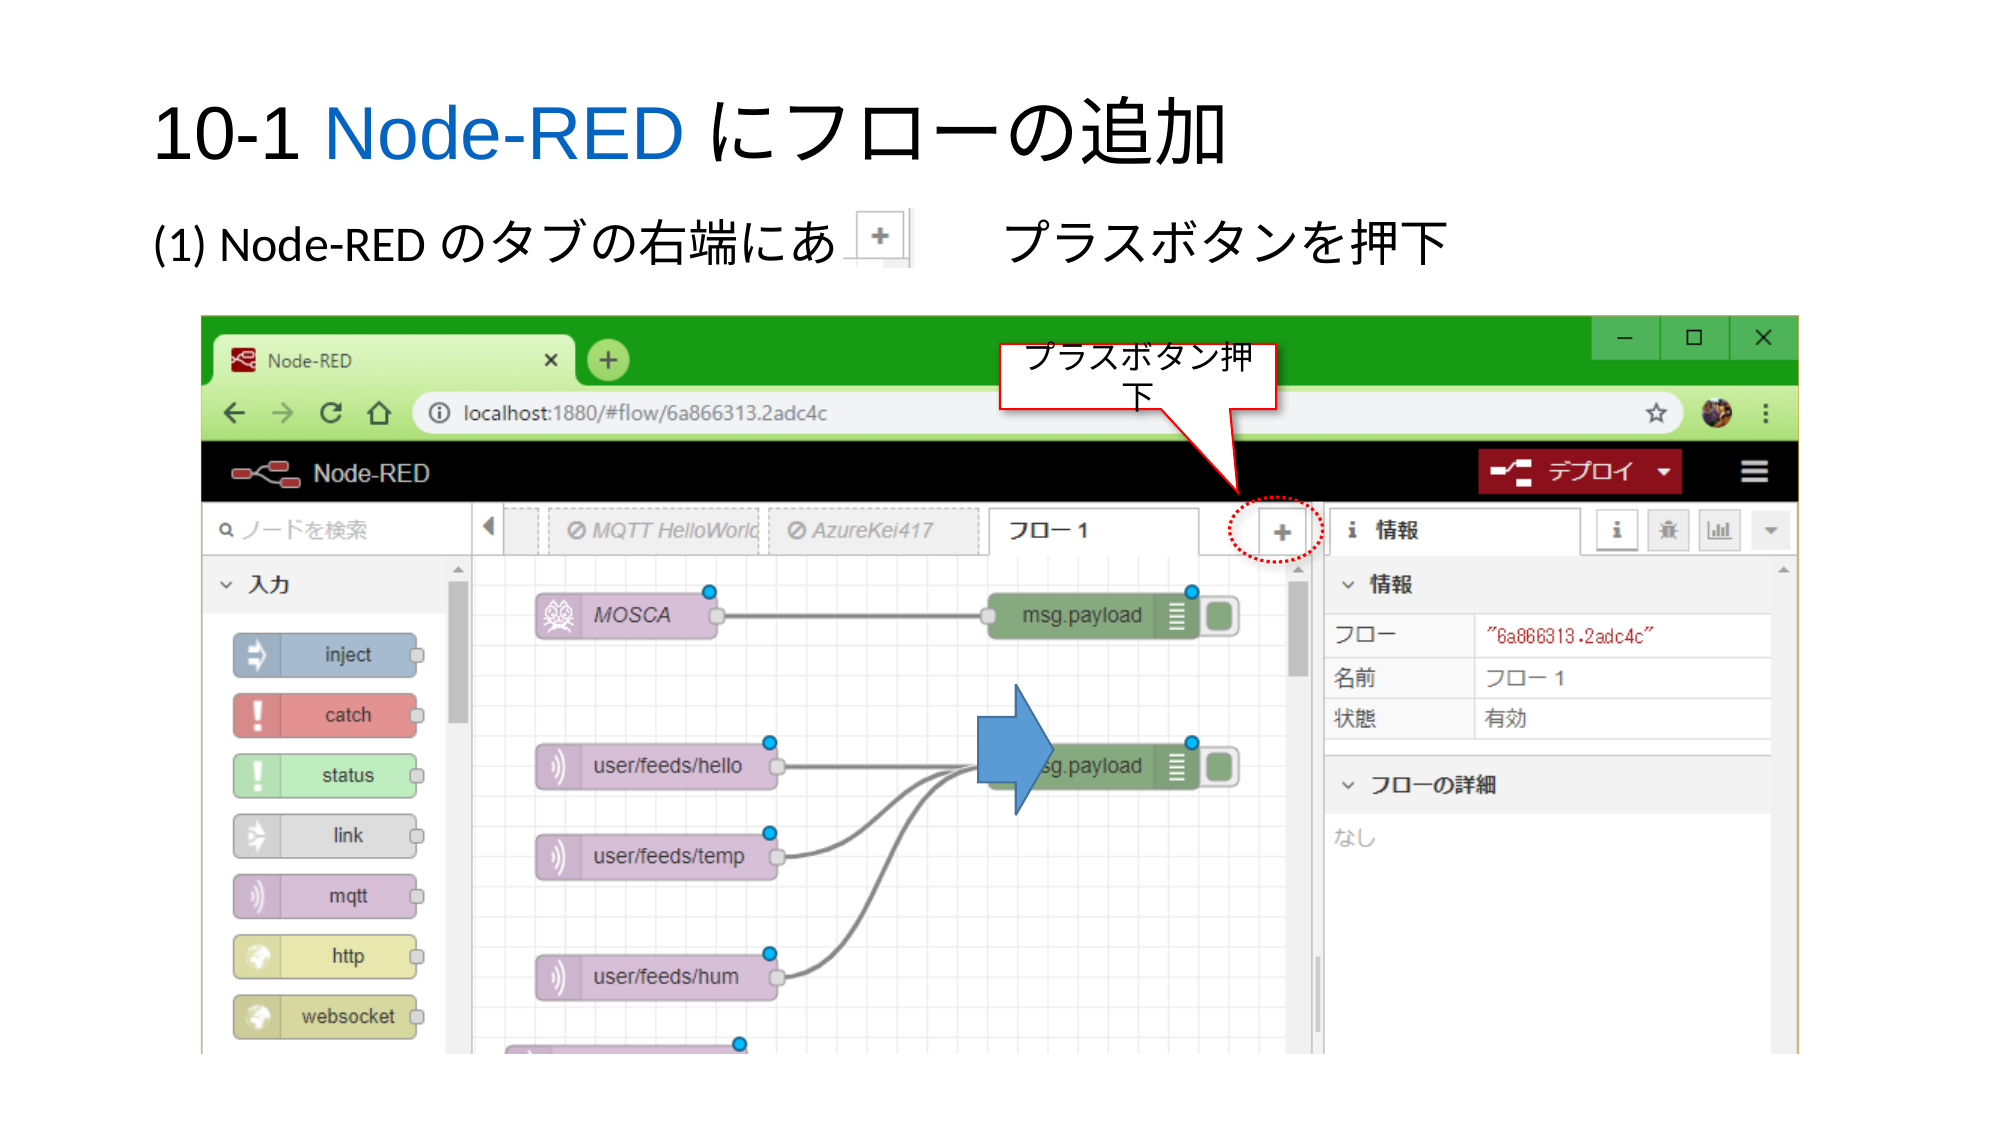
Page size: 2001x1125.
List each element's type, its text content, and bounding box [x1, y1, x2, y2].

picture [843, 207, 915, 268]
text_box (1) Node-REDのタブの右端にある プラスボタンを押下 [137, 211, 1946, 563]
text_box 10-1 Node-REDにフローの追加 [137, 59, 1863, 212]
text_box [200, 315, 1800, 1054]
